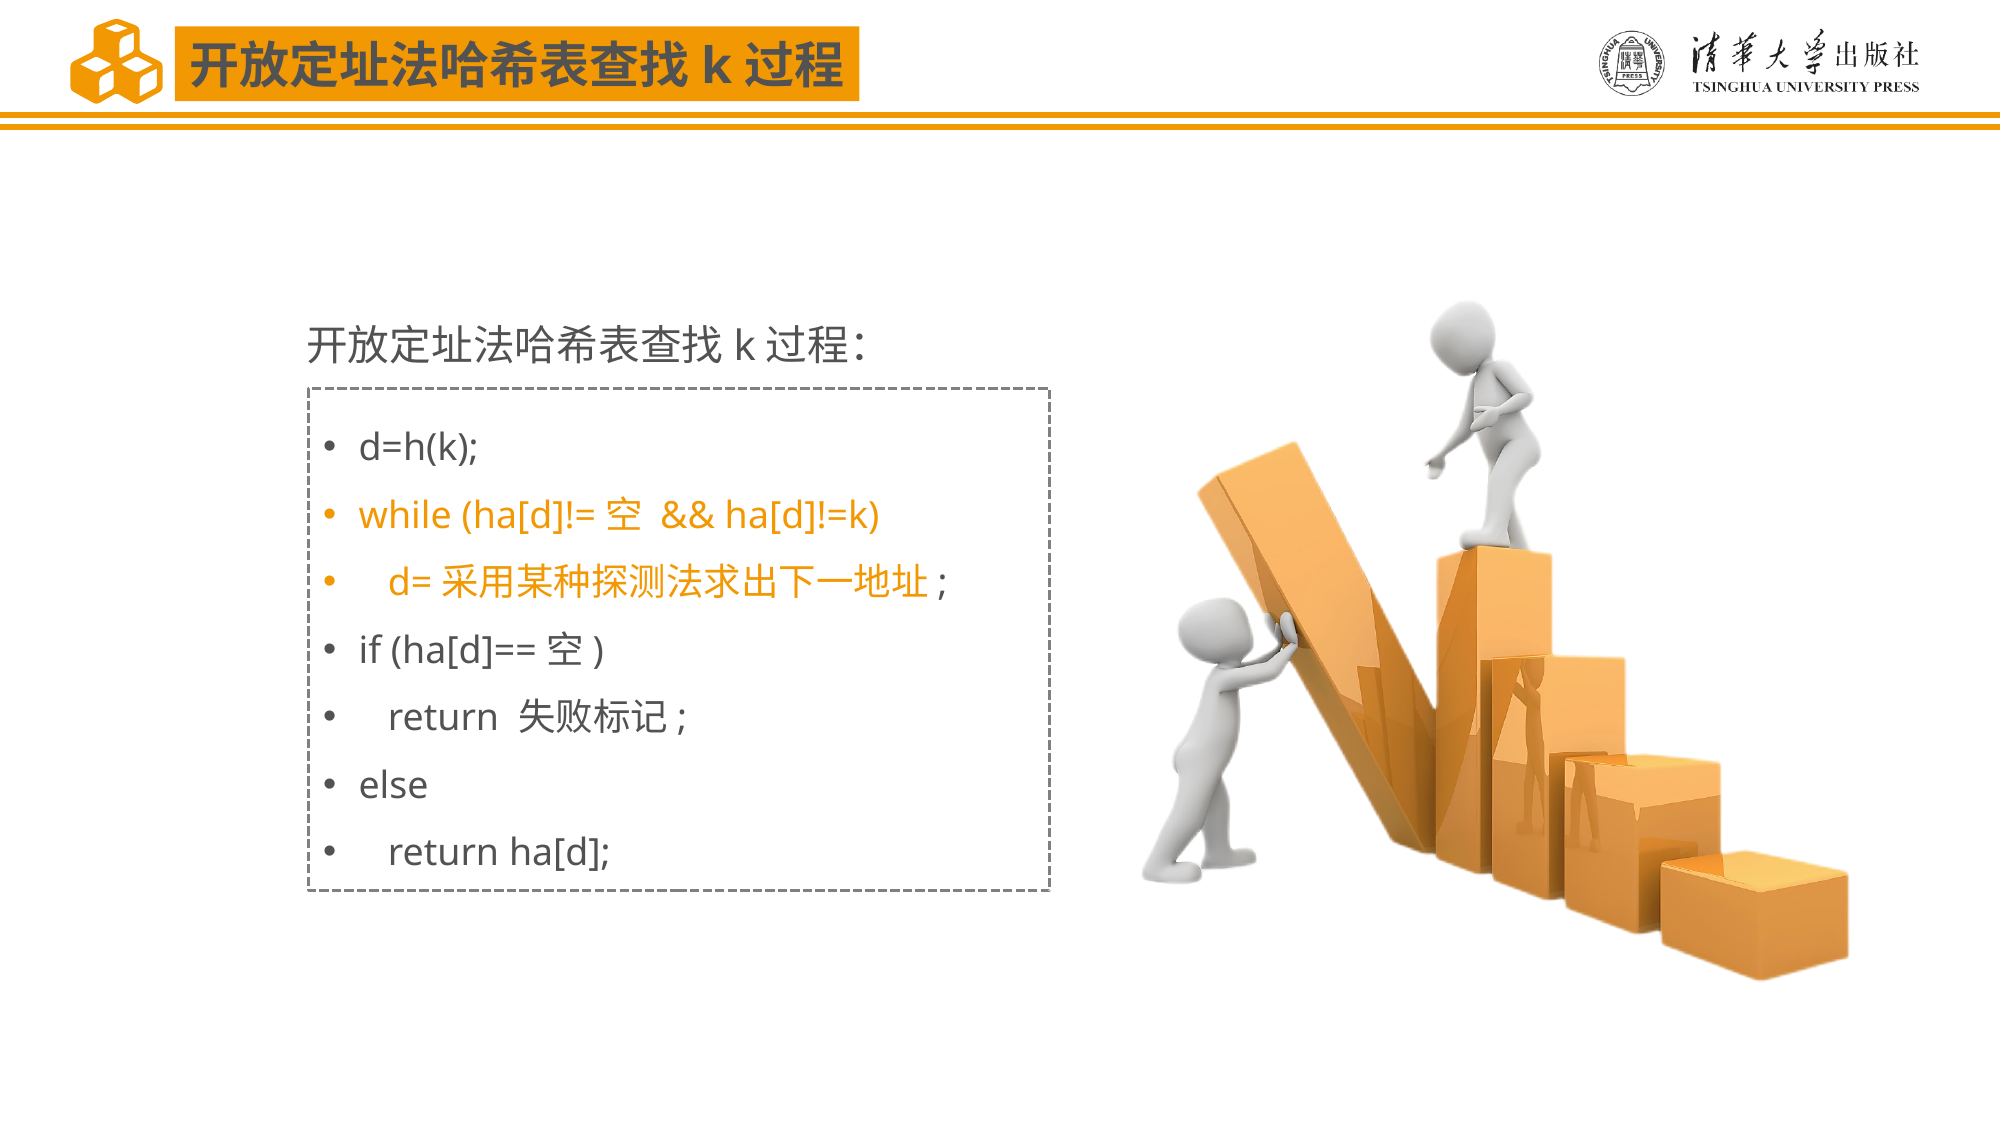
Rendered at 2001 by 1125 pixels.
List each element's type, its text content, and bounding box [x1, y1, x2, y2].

text_box 开放定址法哈希表查找k过程 [174, 26, 860, 102]
picture [1082, 240, 1913, 1072]
text_box d=h(k); while (ha[d]!=空 && ha[d]!=k) d=采用某种探测法求出下一地址; if (ha[d]==空) return 失败标记; else return ha[d]; [306, 387, 1052, 893]
text_box 开放定址法哈希表查找k过程： [291, 311, 1077, 377]
